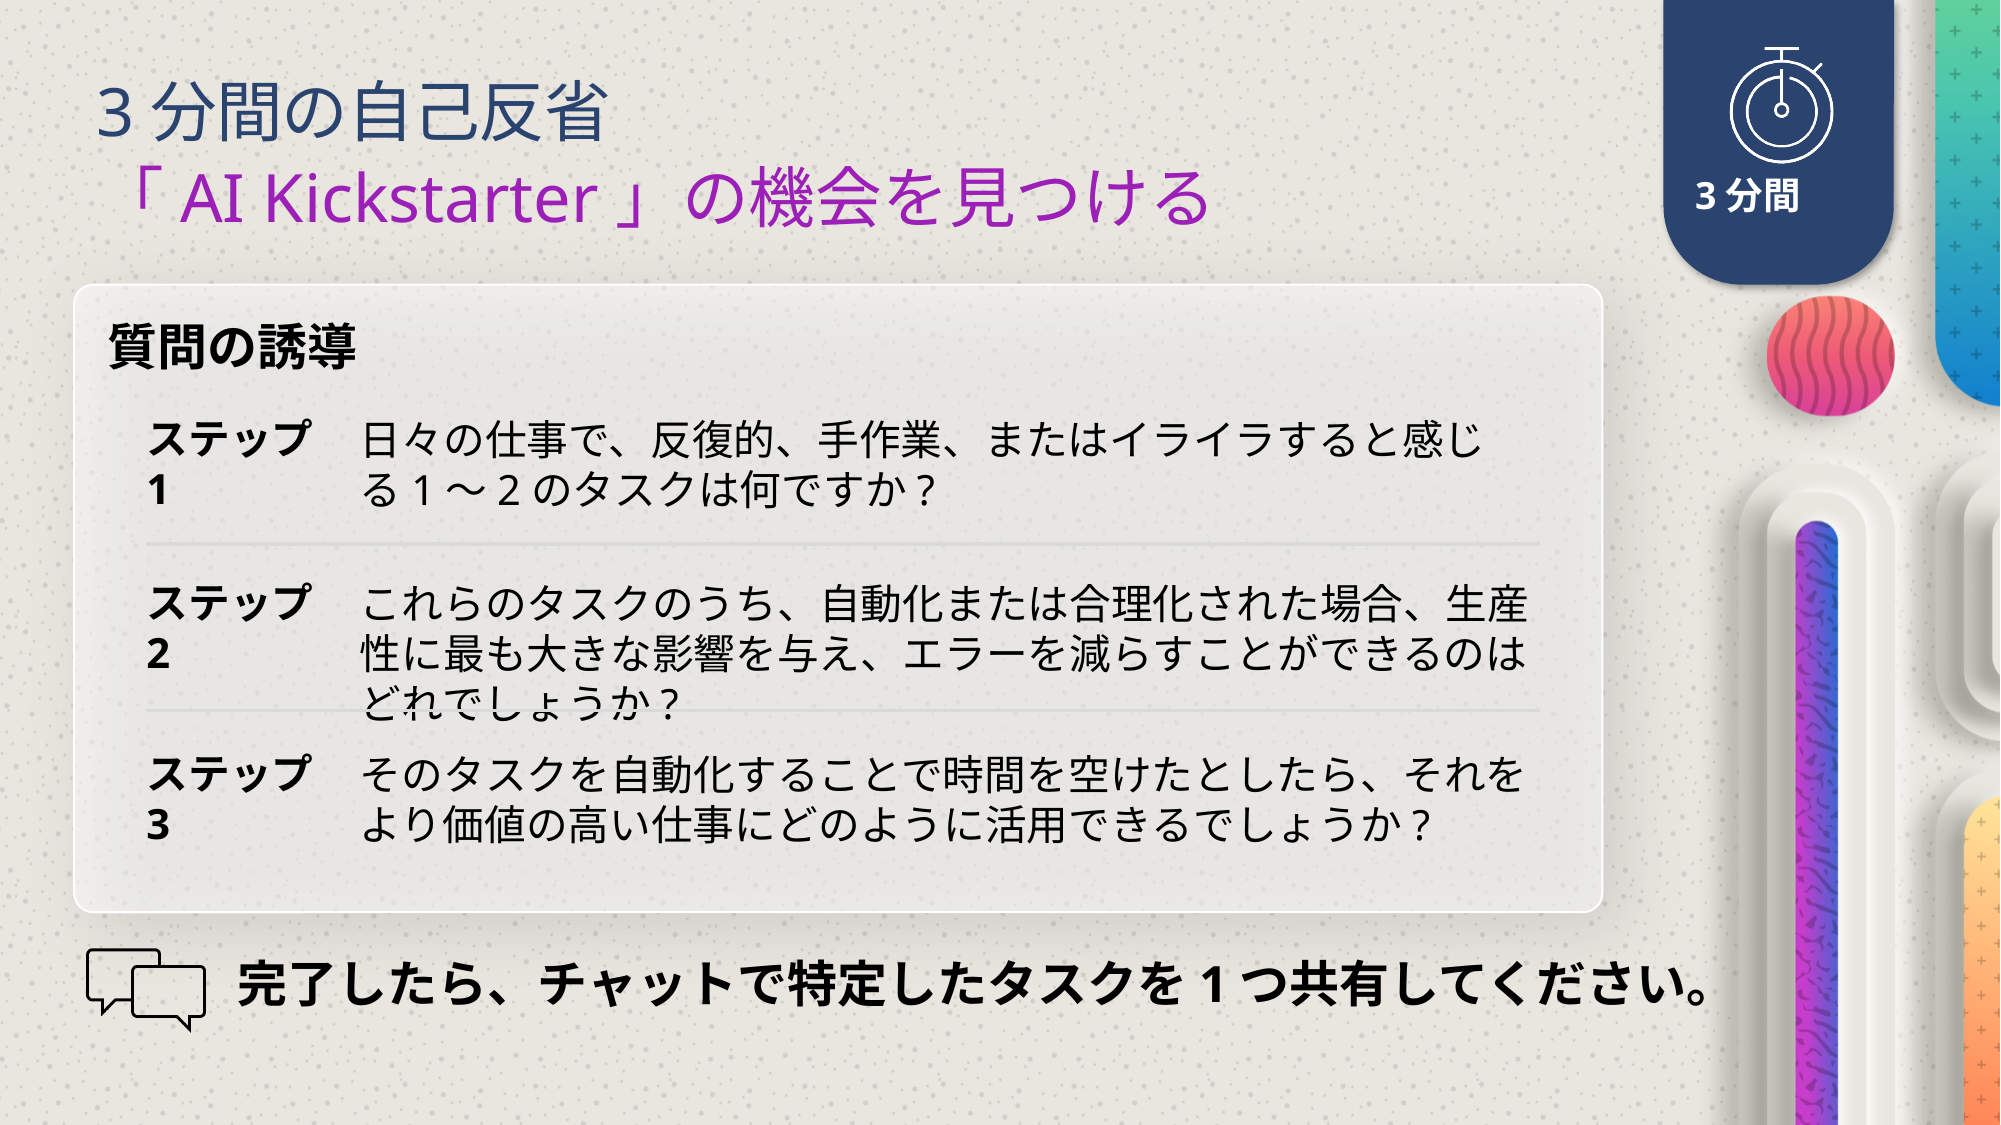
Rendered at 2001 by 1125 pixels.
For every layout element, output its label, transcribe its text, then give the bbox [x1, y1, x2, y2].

text_box 完了したら、チャットで特定したタスクを1つ共有してください。 [237, 952, 1788, 1013]
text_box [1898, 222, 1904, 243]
picture [1706, 28, 1858, 179]
text_box [1662, 0, 1895, 286]
text_box [73, 283, 1604, 913]
title 3分間の自己反省 [96, 78, 1661, 147]
text_box 質問の誘導 [107, 314, 1130, 376]
picture [0, 0, 2000, 1125]
text_box 「AI Kickstarter」の機会を見つける [82, 147, 1667, 243]
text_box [146, 412, 1565, 851]
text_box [146, 543, 1541, 711]
text_box 3分間 [1695, 172, 1970, 218]
